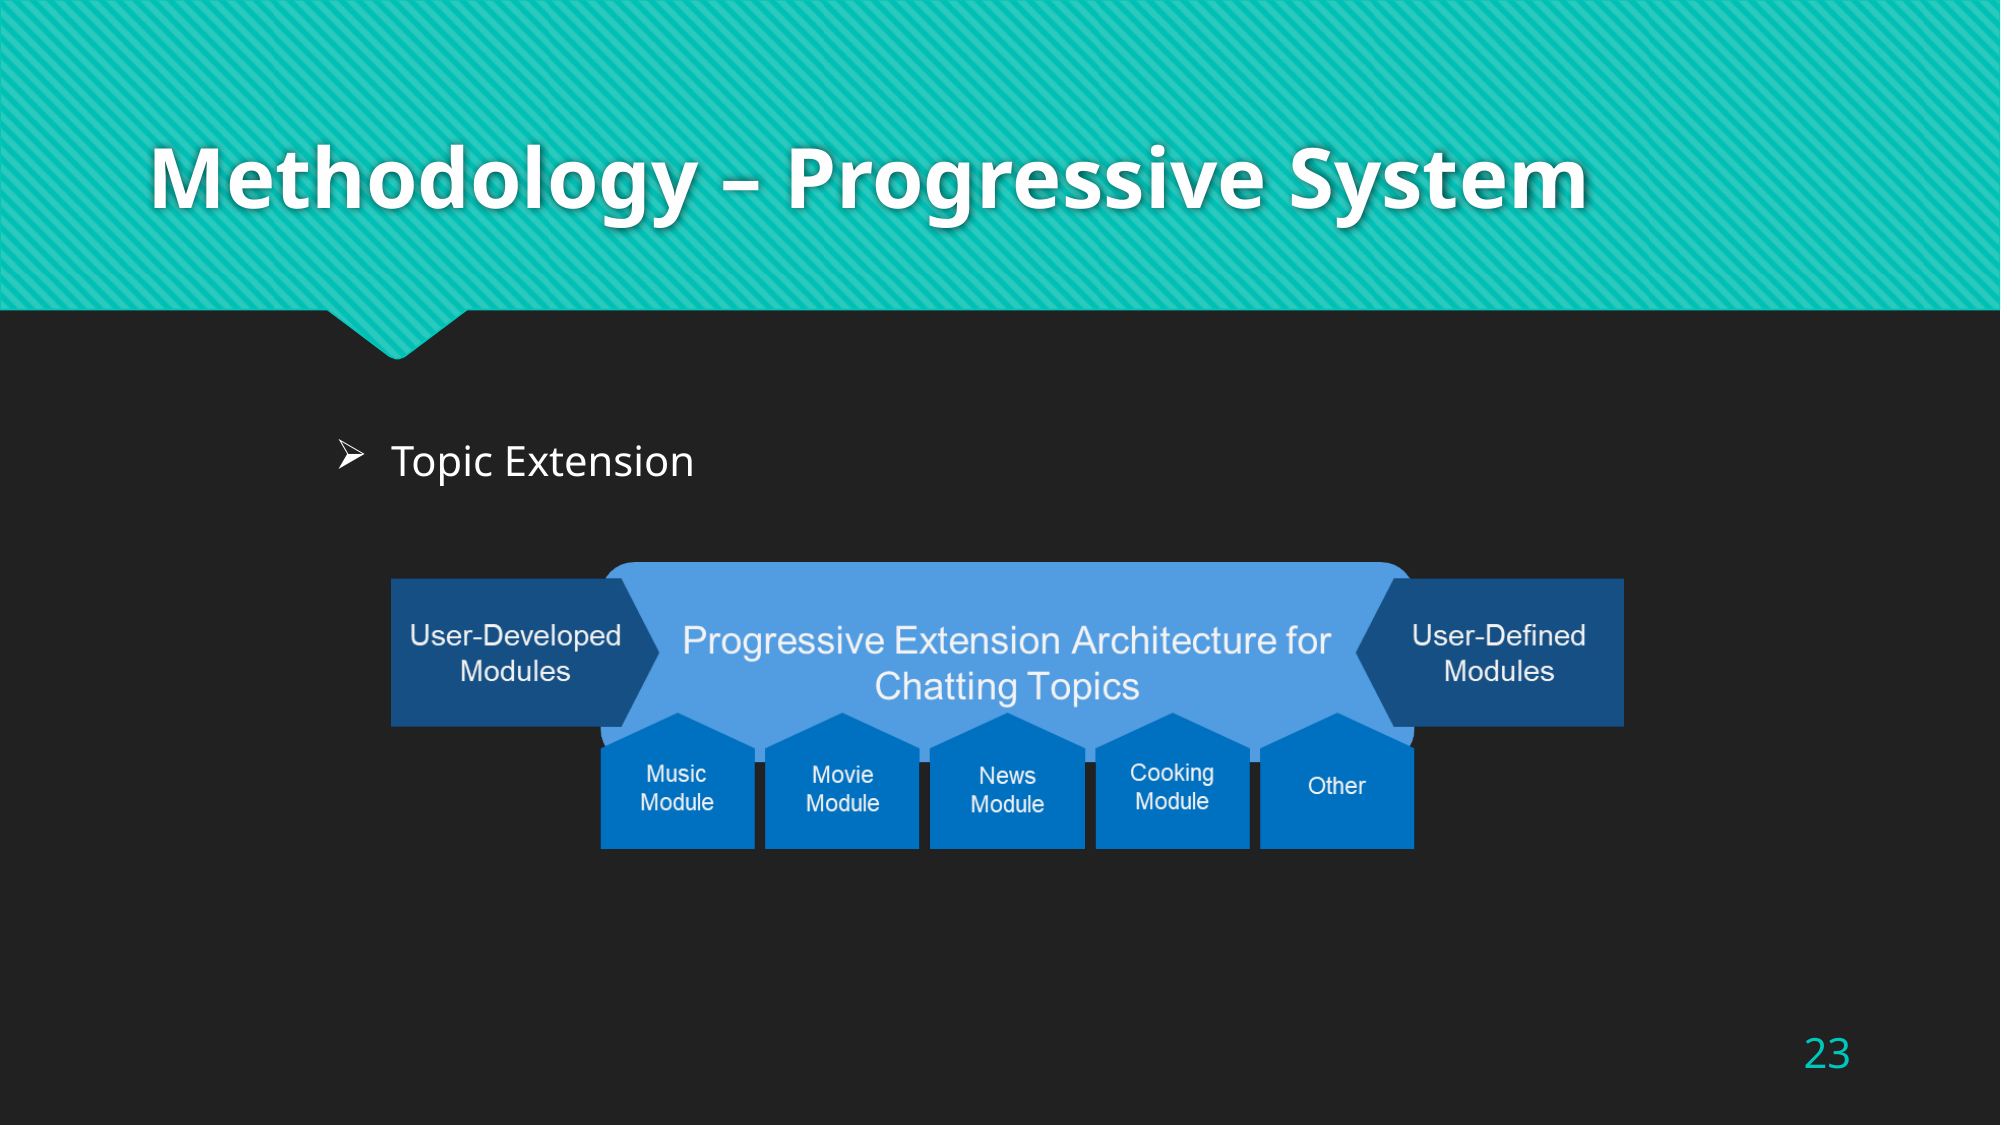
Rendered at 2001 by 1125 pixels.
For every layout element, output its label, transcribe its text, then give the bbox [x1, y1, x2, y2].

picture [390, 562, 1624, 850]
text_box Topic Extension [320, 427, 711, 493]
slide_number 23 [1692, 1005, 1867, 1086]
title Methodology – Progressive System [132, 73, 1868, 233]
